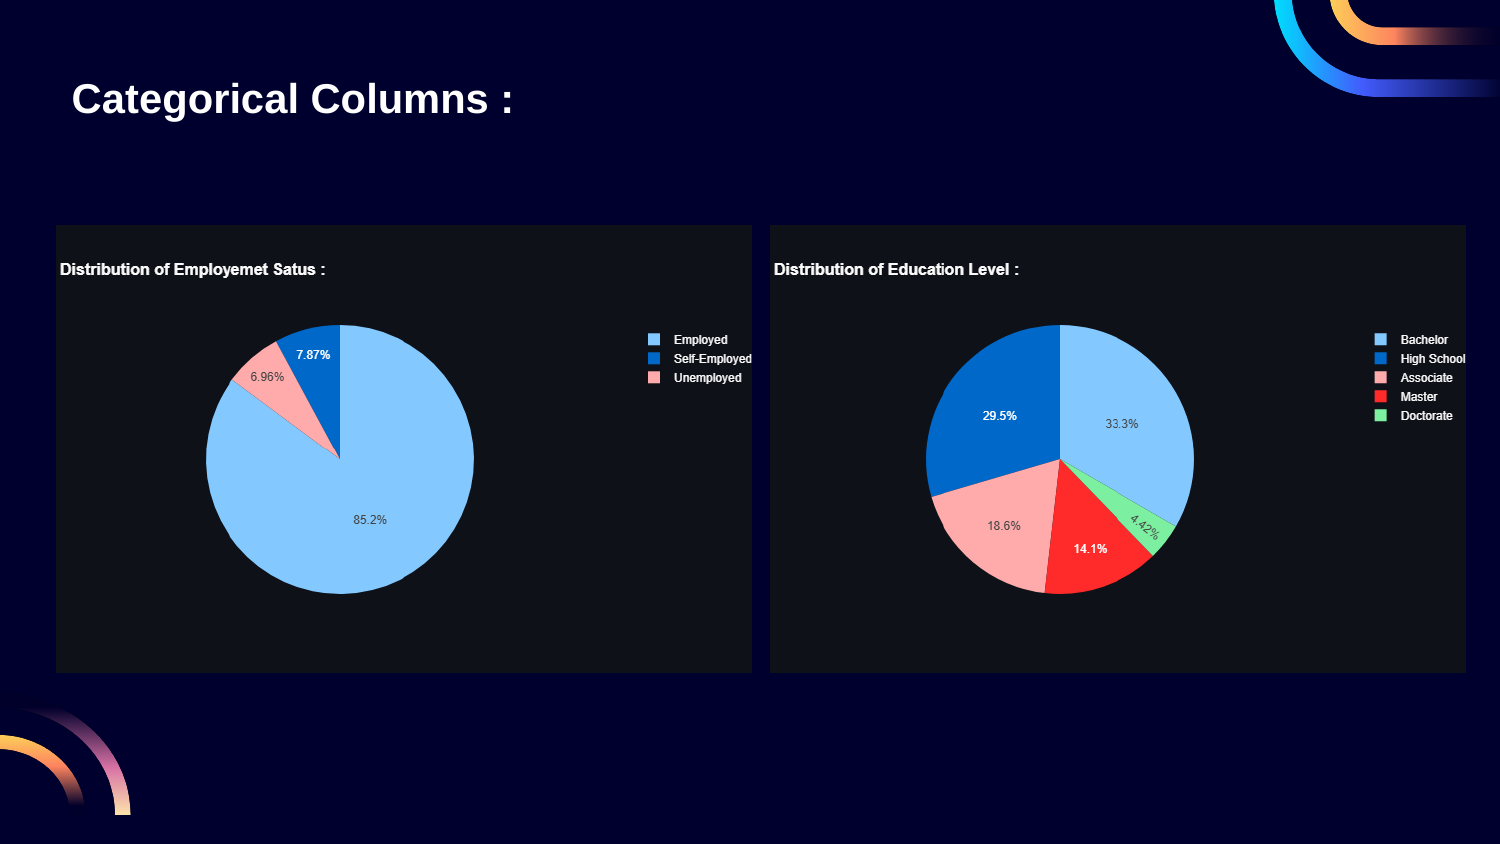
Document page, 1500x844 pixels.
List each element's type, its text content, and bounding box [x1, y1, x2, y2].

picture [770, 225, 1467, 673]
text_box Categorical Columns : [56, 64, 733, 130]
picture [1239, 0, 1500, 127]
picture [0, 225, 753, 844]
